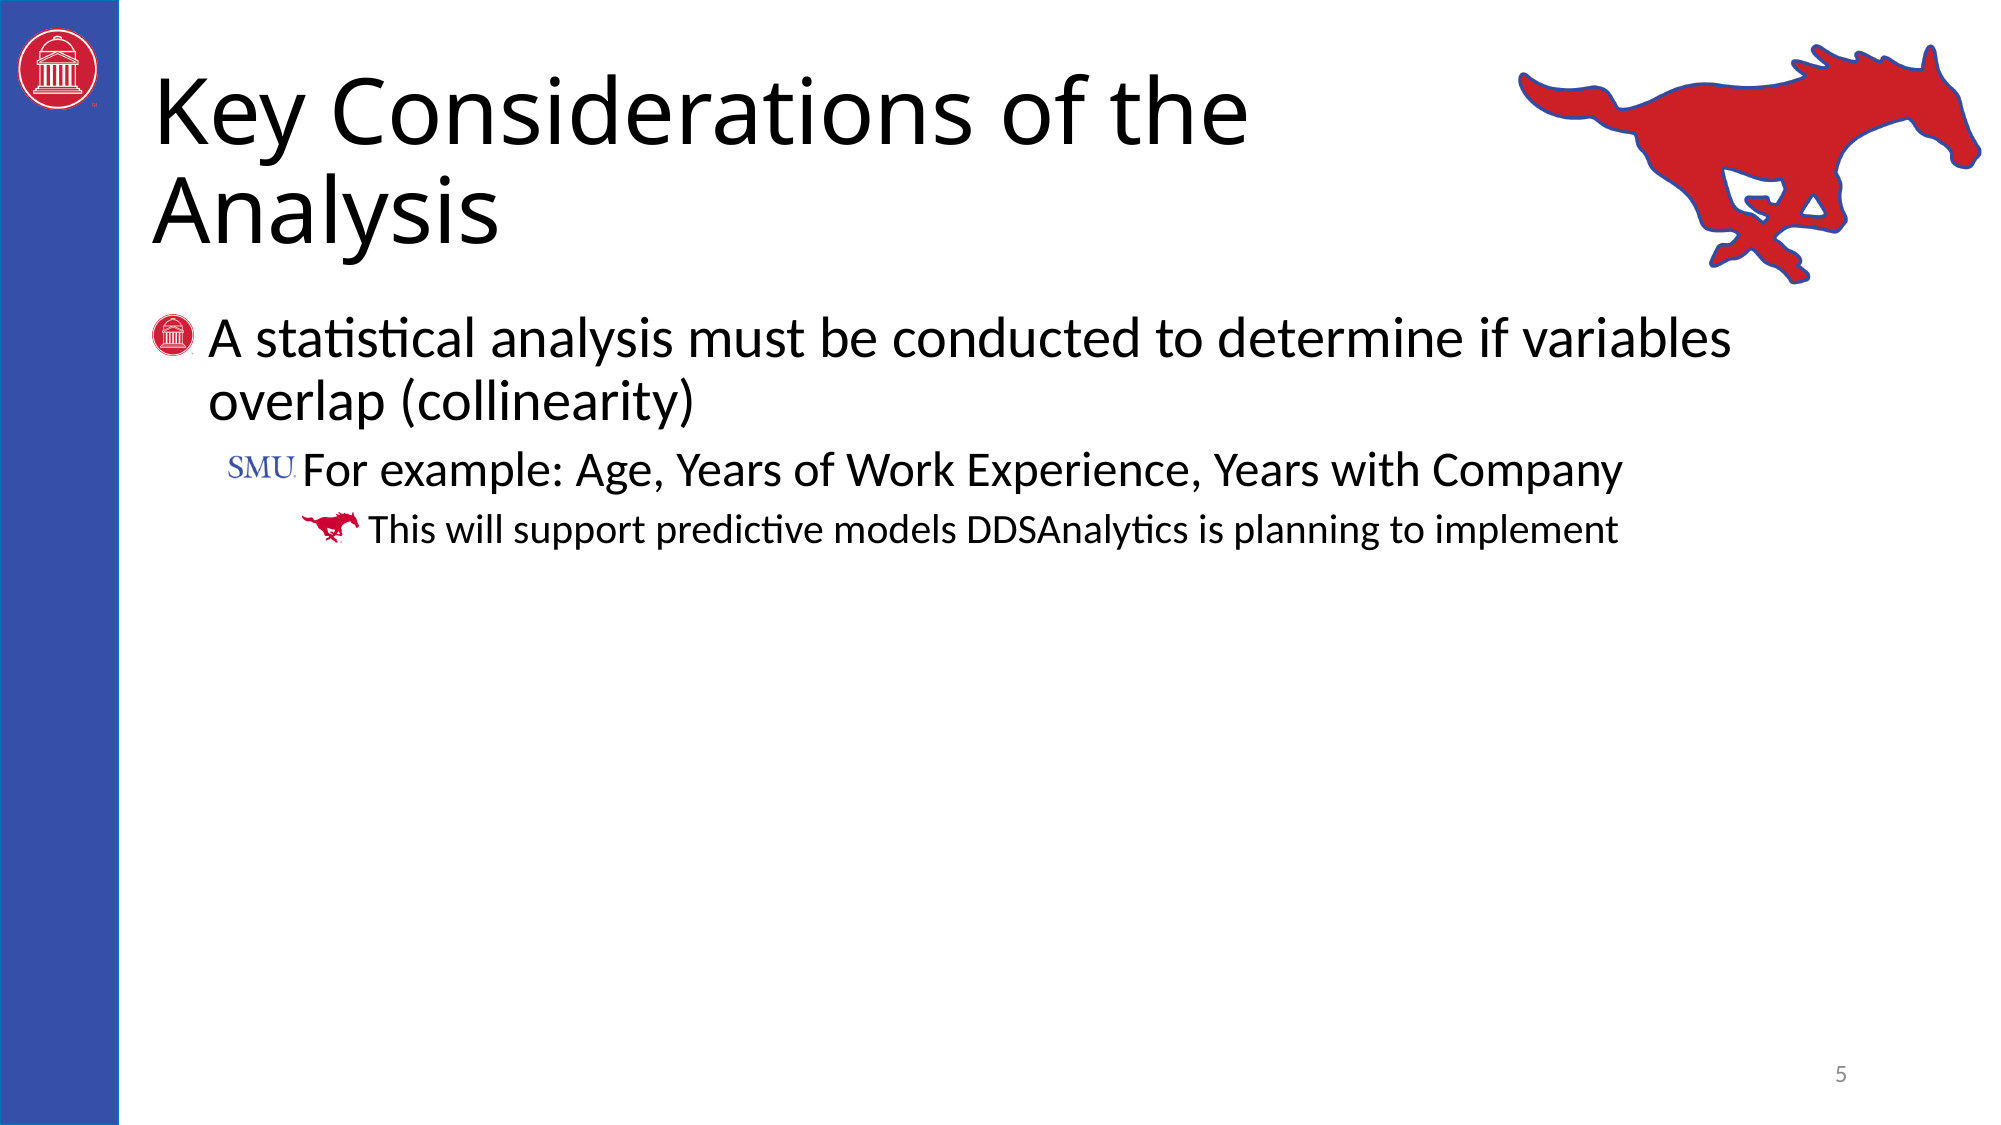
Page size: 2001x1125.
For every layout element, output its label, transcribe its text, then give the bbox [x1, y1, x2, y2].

slide_number 5 [1412, 1042, 1863, 1103]
picture [302, 512, 333, 543]
list A statistical analysis must be conducted to determine if variables overlap (collinearity) For example: Age, Years of Work Experience, Years with Company This will support predictive models DDSAnalytics is planning to implement [137, 299, 1863, 1014]
picture [227, 449, 296, 485]
picture [152, 314, 194, 356]
picture [17, 28, 98, 110]
picture [1517, 42, 1983, 285]
title Key Considerations of the Analysis [137, 55, 1488, 273]
